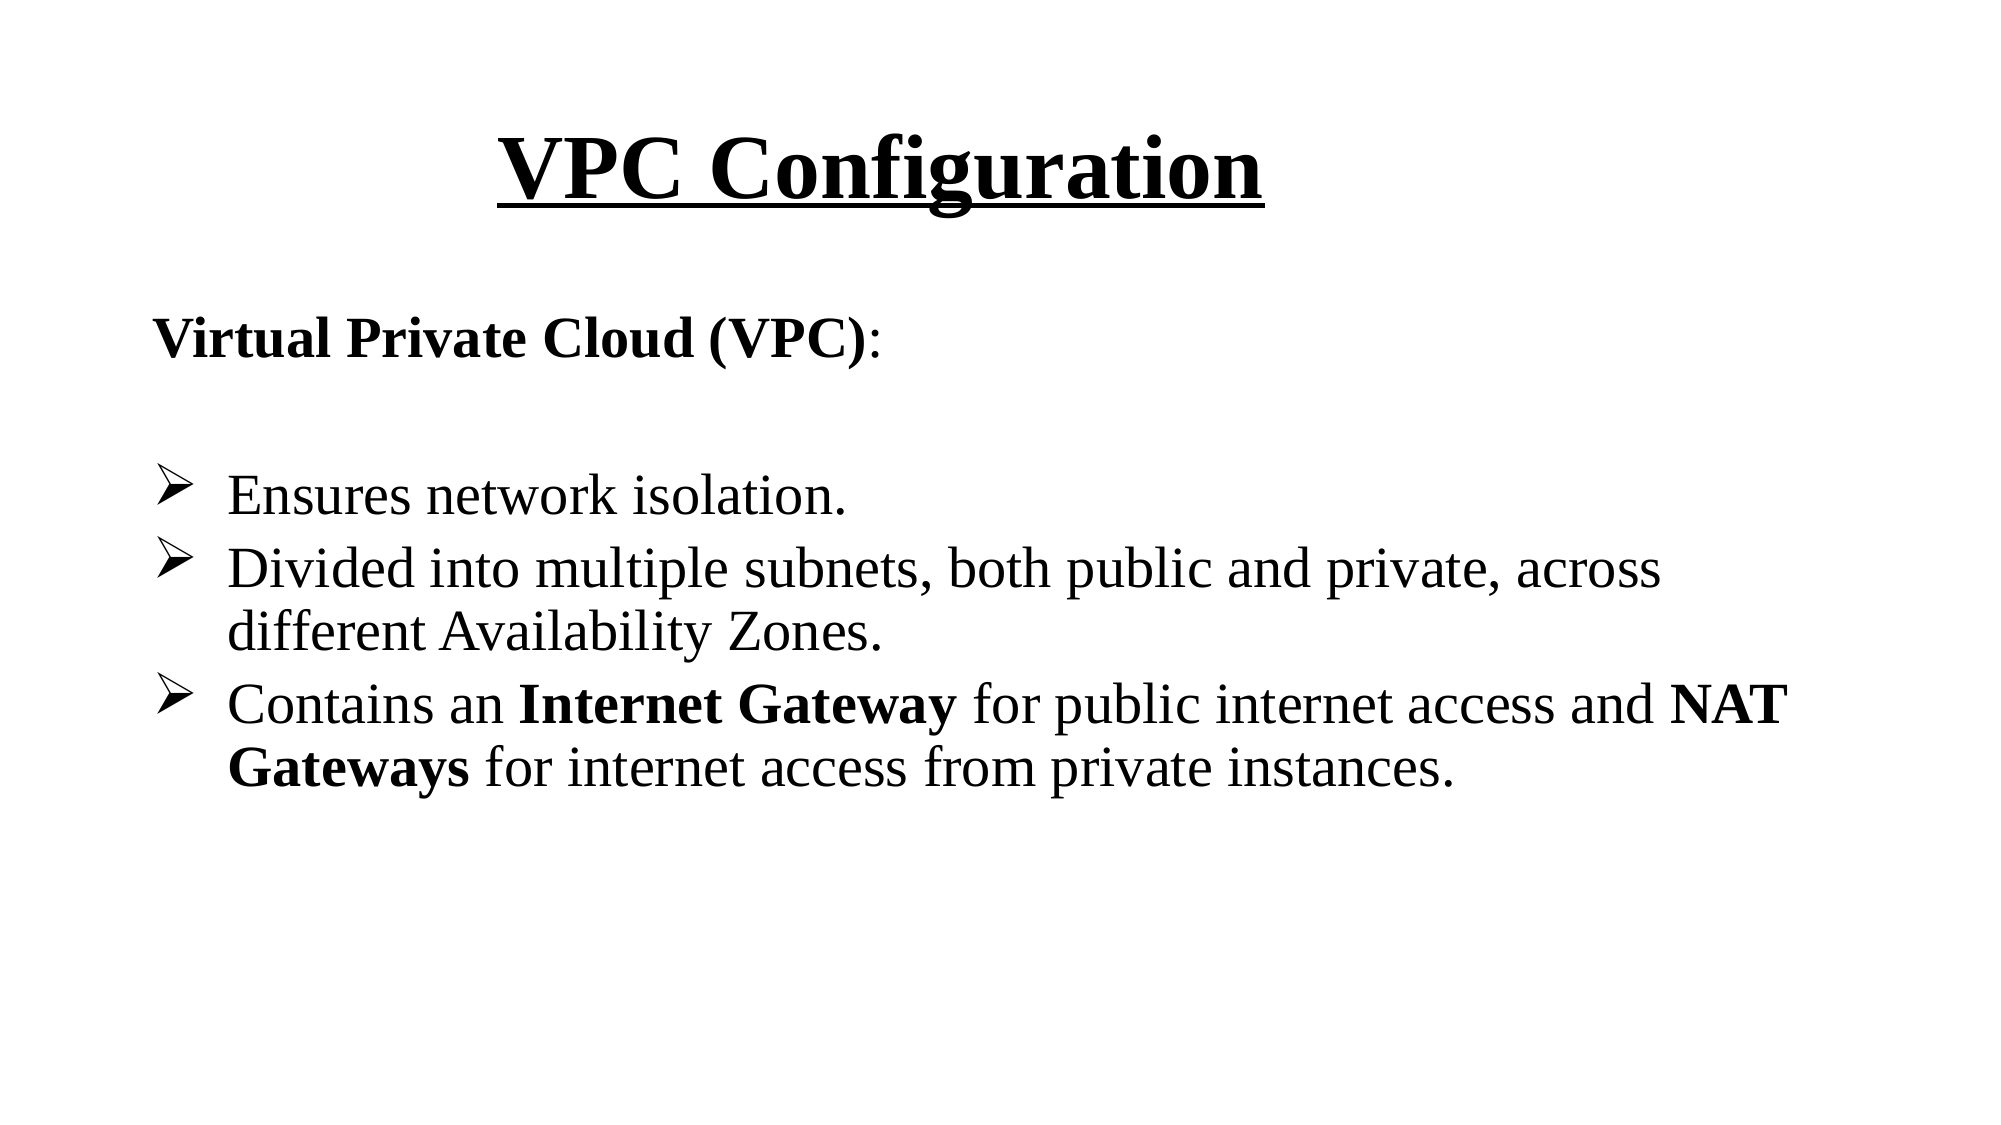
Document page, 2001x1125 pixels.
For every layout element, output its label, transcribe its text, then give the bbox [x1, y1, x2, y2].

title VPC Configuration [137, 59, 1863, 278]
list Virtual Private Cloud (VPC): Ensures network isolation. Divided into multiple subnets, both public and private, across different Availability Zones. Contains an Internet Gateway for public internet access and NAT Gateways for internet access from private instances. [137, 299, 1863, 1014]
